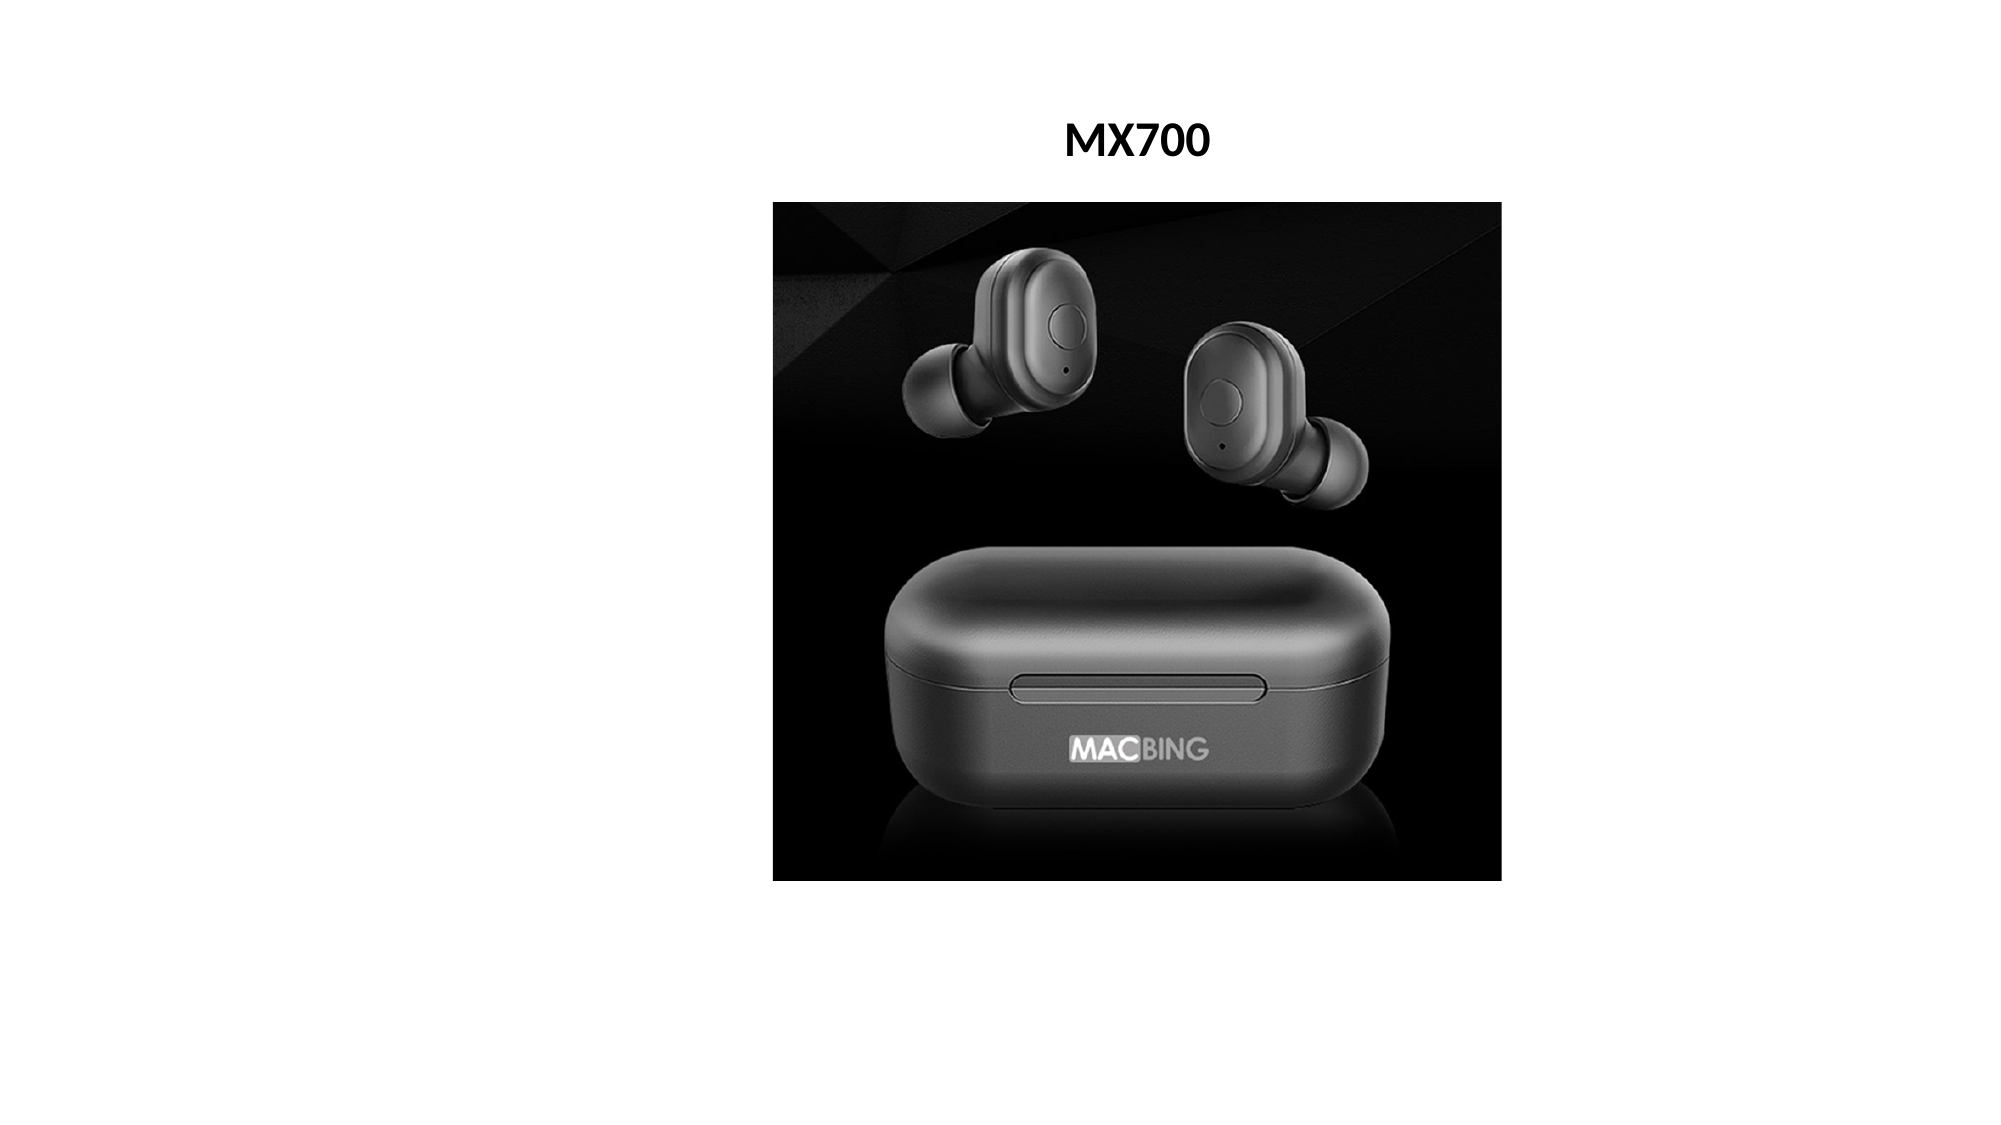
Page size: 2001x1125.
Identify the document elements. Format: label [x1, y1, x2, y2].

text_box [656, 92, 1621, 979]
